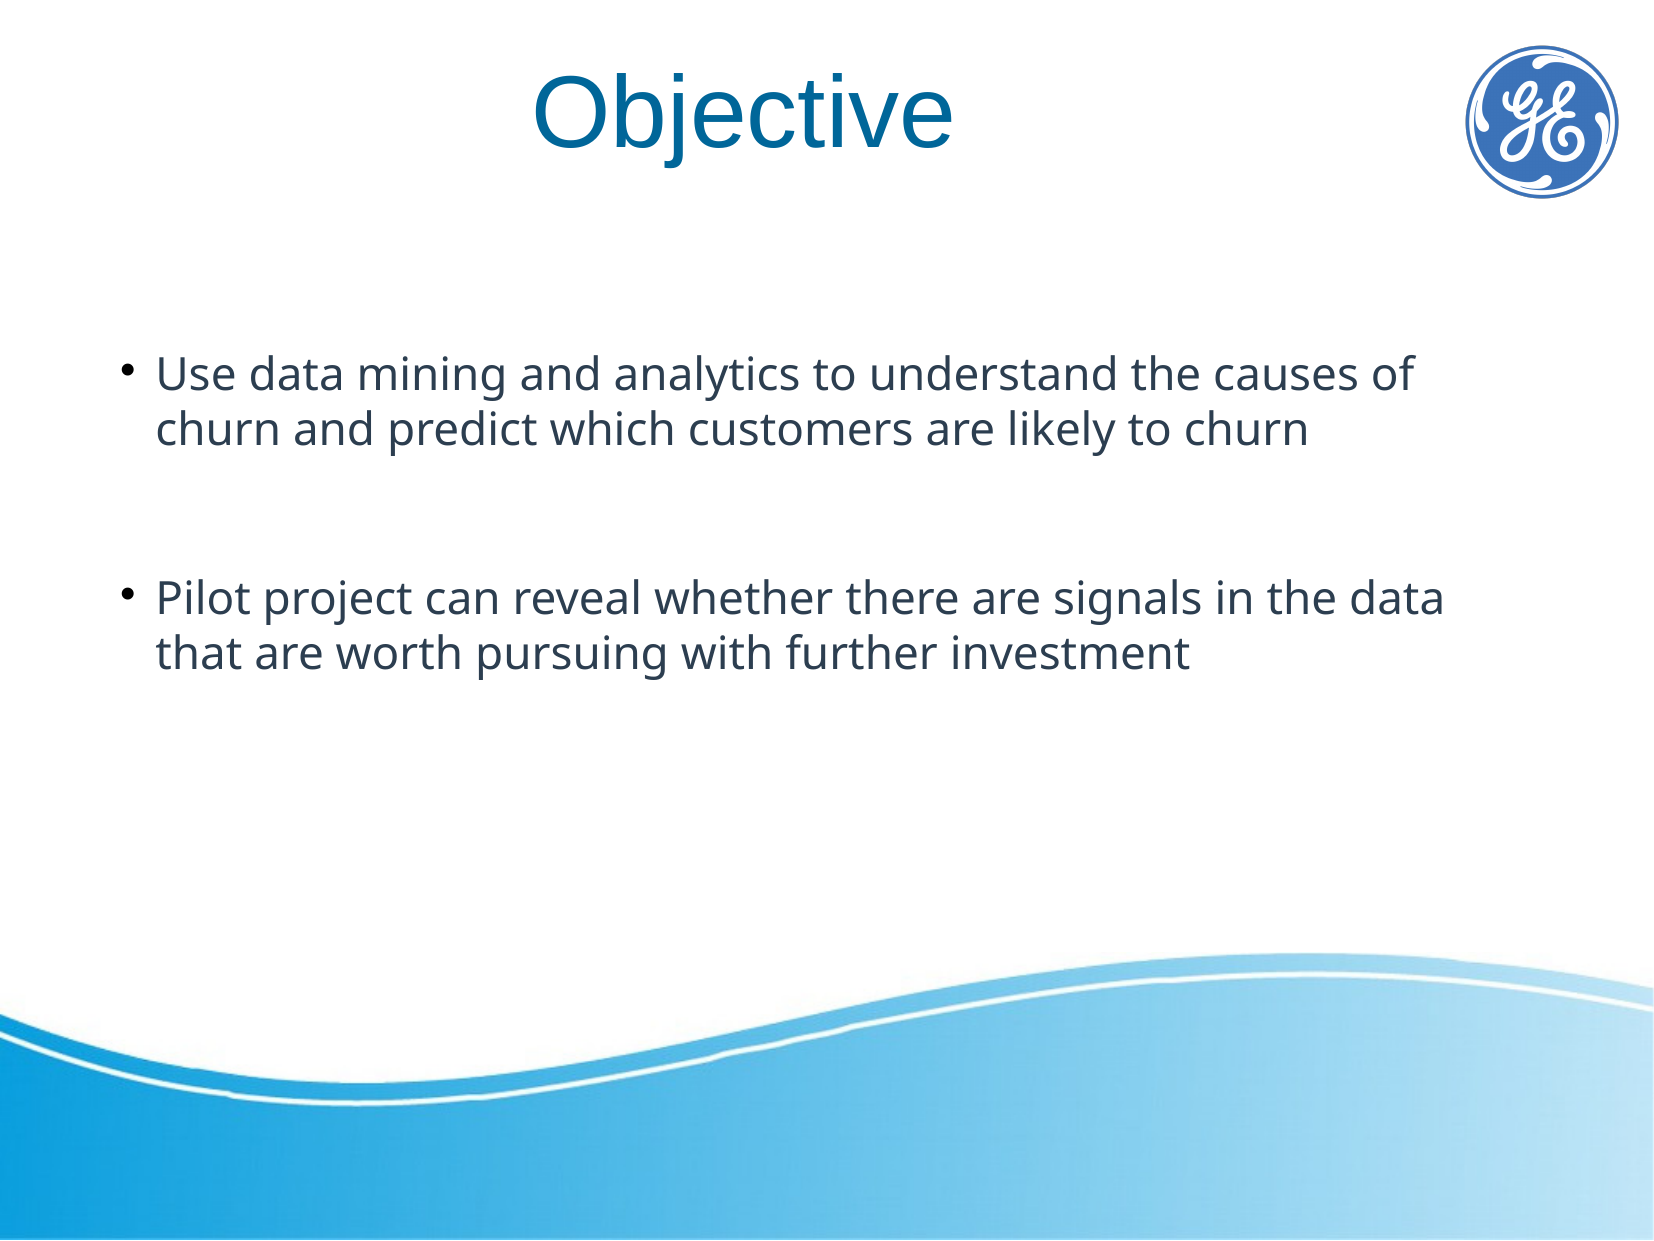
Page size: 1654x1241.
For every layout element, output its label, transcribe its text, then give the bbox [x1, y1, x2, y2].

picture [1464, 44, 1621, 201]
text_box Objective [0, 2, 1489, 210]
picture [0, 952, 1654, 1240]
text_box Use data mining and analytics to understand the causes of churn and predict which customers are likely to churn Pilot project can reveal whether there are signals in the data that are worth pursuing with further investment [119, 344, 1545, 870]
